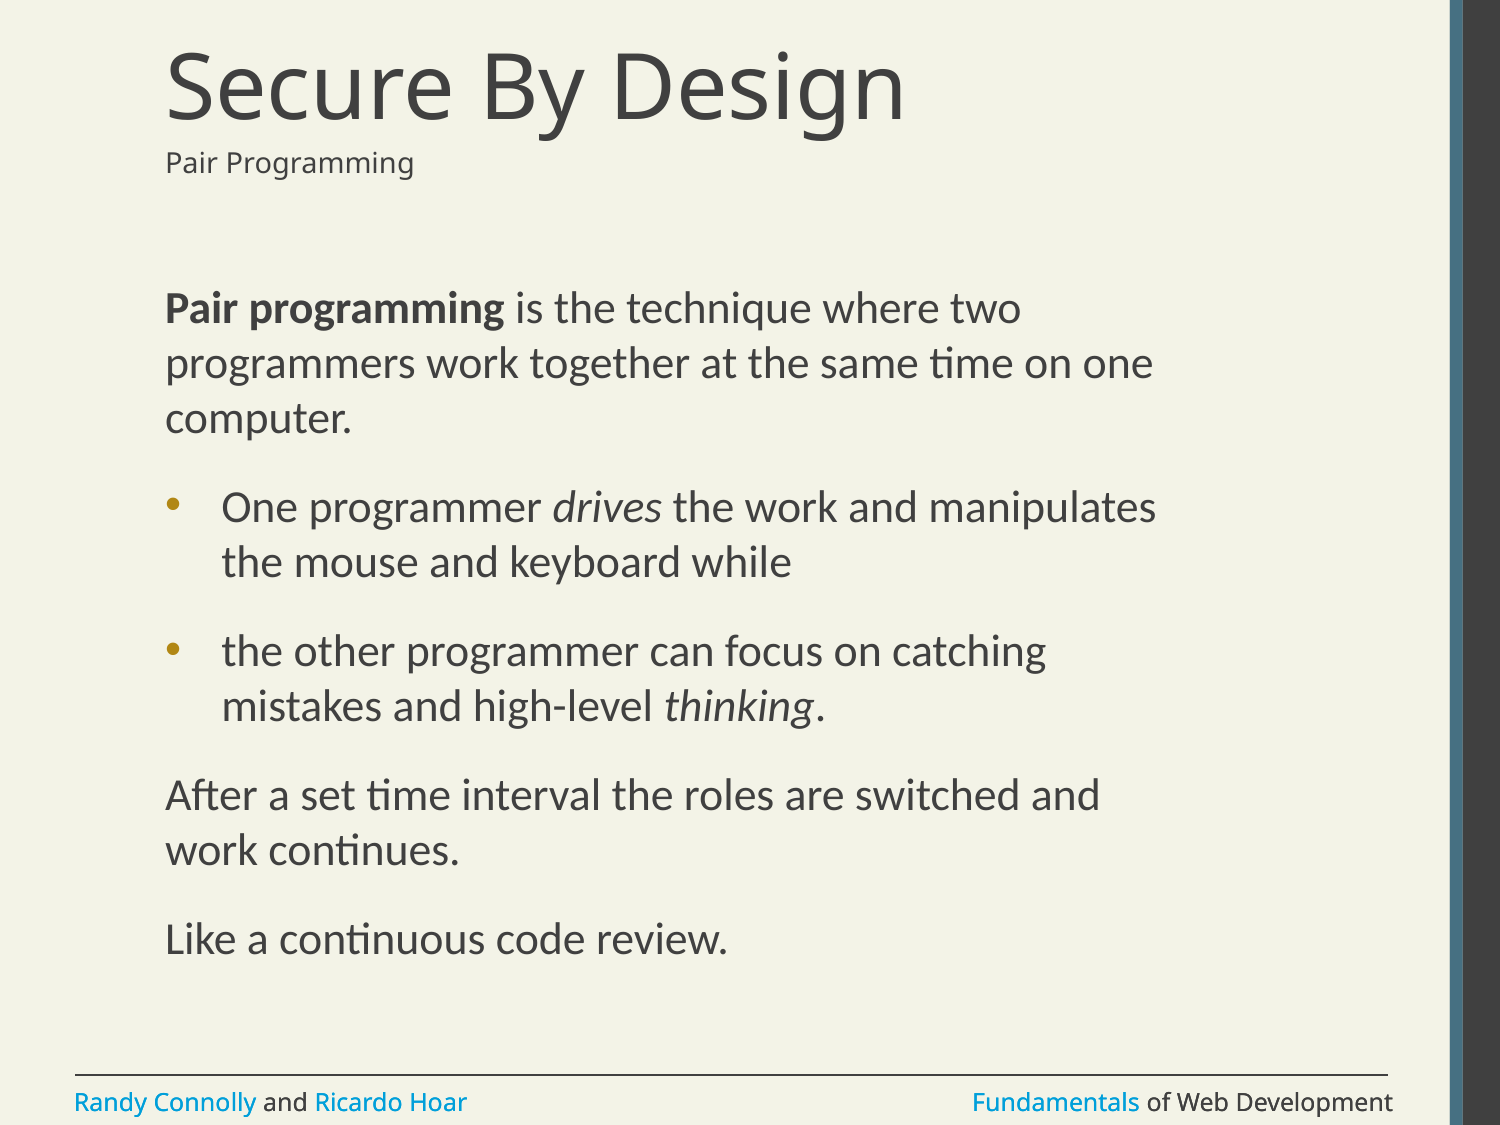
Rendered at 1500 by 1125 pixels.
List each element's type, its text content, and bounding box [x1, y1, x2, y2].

list Pair Programming [150, 137, 1200, 188]
list Pair programming is the technique where two programmers work together at the same time on one computer. One programmer drives the work and manipulates the mouse and keyboard while the other programmer can focus on catching mistakes and high-level thinking. After a set time interval the roles are switched and work continues. Like a continuous code review. [150, 270, 1200, 1013]
title Secure By Design [150, 20, 1425, 188]
